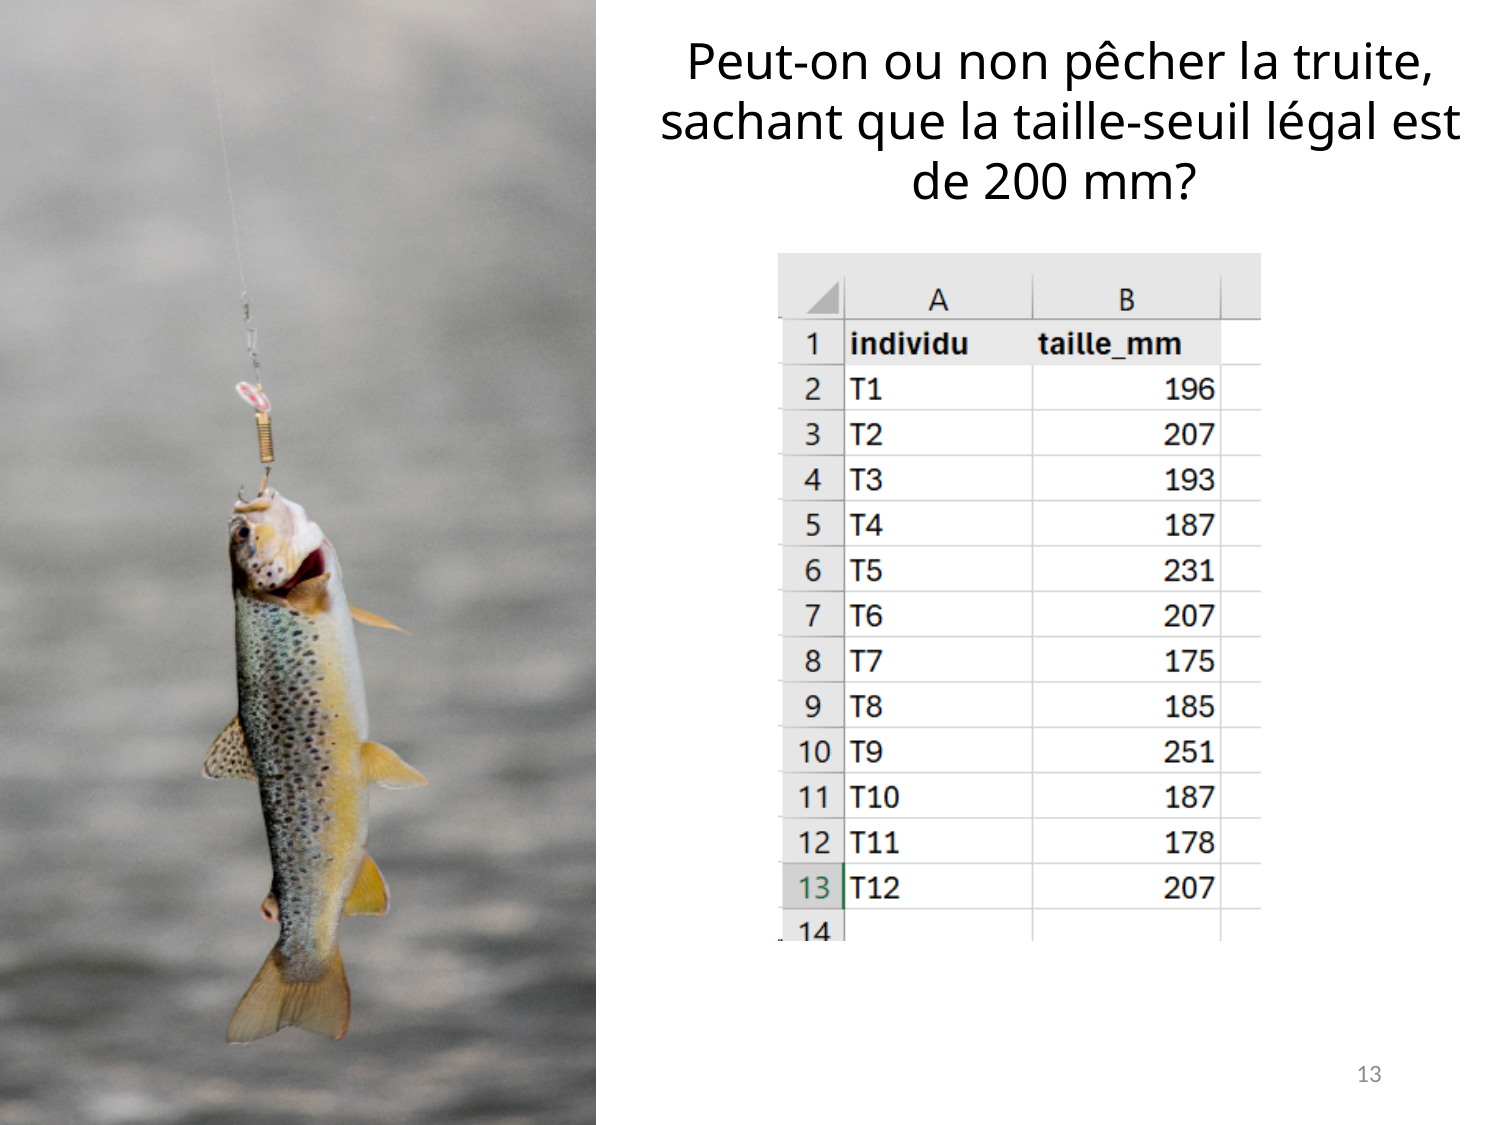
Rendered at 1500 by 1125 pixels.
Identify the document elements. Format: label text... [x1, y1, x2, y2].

picture [0, 0, 596, 1125]
text_box Peut-on ou non pêcher la truite, sachant que la taille-seuil légal est de 200 mm? [621, 21, 1500, 217]
slide_number 13 [1059, 1042, 1397, 1103]
picture [778, 253, 1261, 941]
